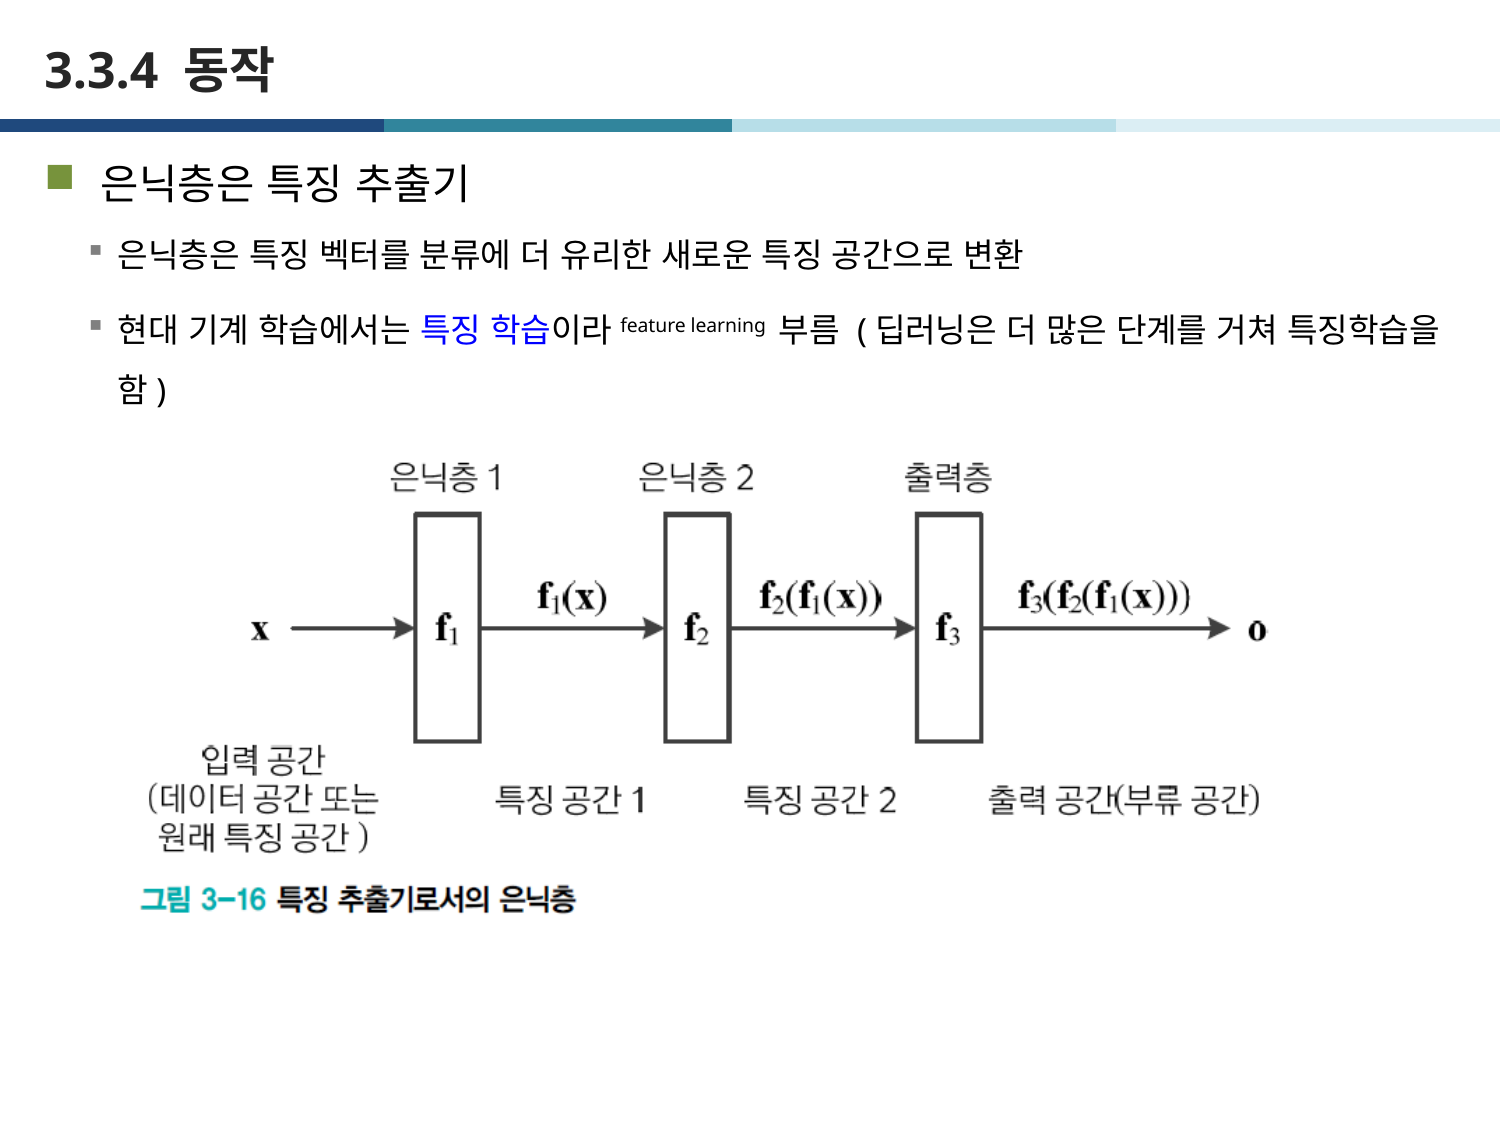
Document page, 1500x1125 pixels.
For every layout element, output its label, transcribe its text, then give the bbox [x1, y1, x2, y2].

list 은닉층은 특징 추출기 은닉층은 특징 벡터를 분류에 더 유리한 새로운 특징 공간으로 변환 현대 기계 학습에서는 특징 학습이라feature learning 부름 (딥러닝은 더 많은 단계를 거쳐 특징학습을 함) [29, 125, 1471, 1083]
title 3.3.4 동작 [29, 23, 1270, 114]
picture [134, 455, 1270, 918]
